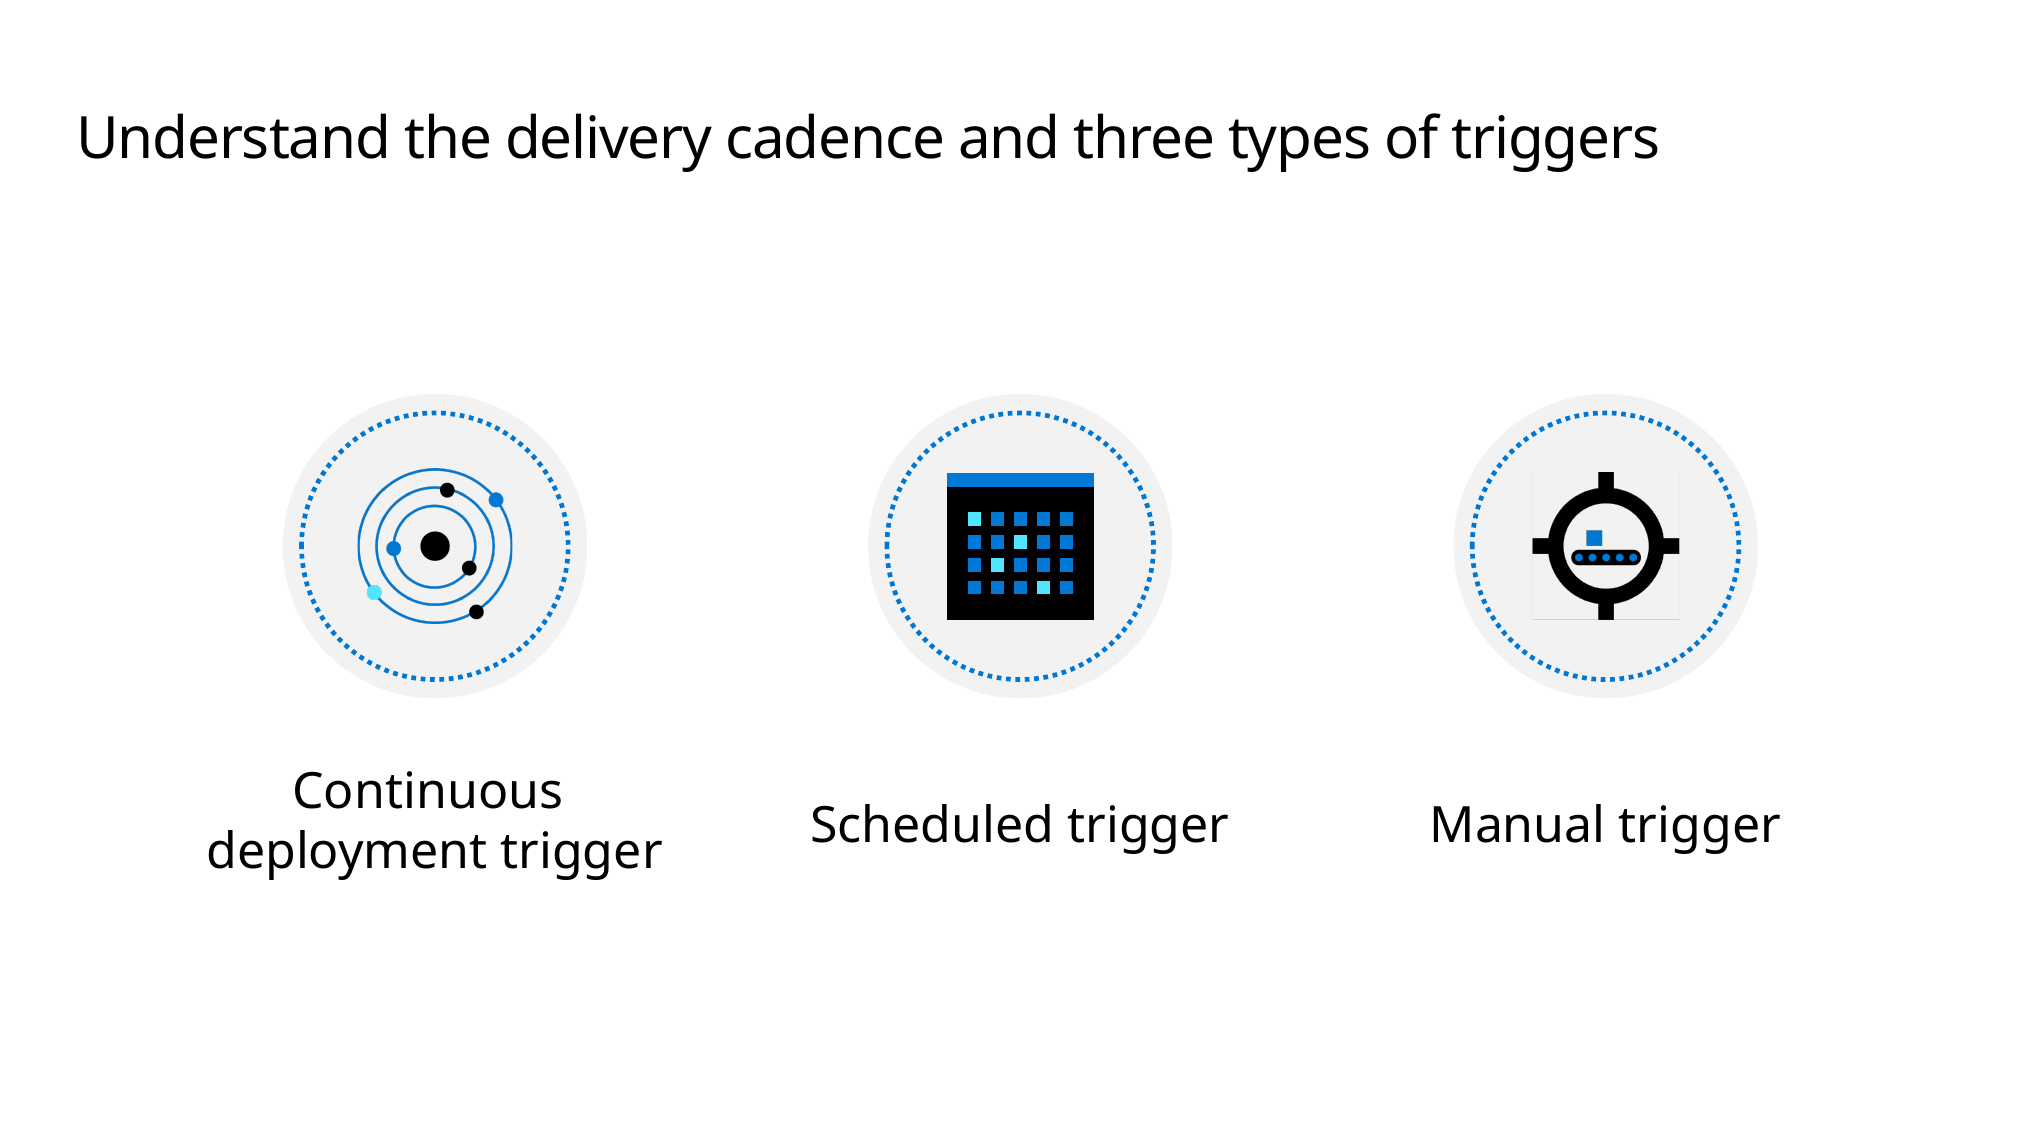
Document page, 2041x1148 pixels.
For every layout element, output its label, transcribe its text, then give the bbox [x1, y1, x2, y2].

picture [867, 393, 1173, 699]
picture [1452, 393, 1758, 699]
text_box Manual trigger [1429, 792, 1782, 853]
picture [282, 393, 588, 699]
text_box Continuous deployment trigger [206, 758, 663, 879]
text_box Scheduled trigger [810, 792, 1230, 853]
title Understand the delivery cadence and three types of triggers [76, 103, 1969, 172]
